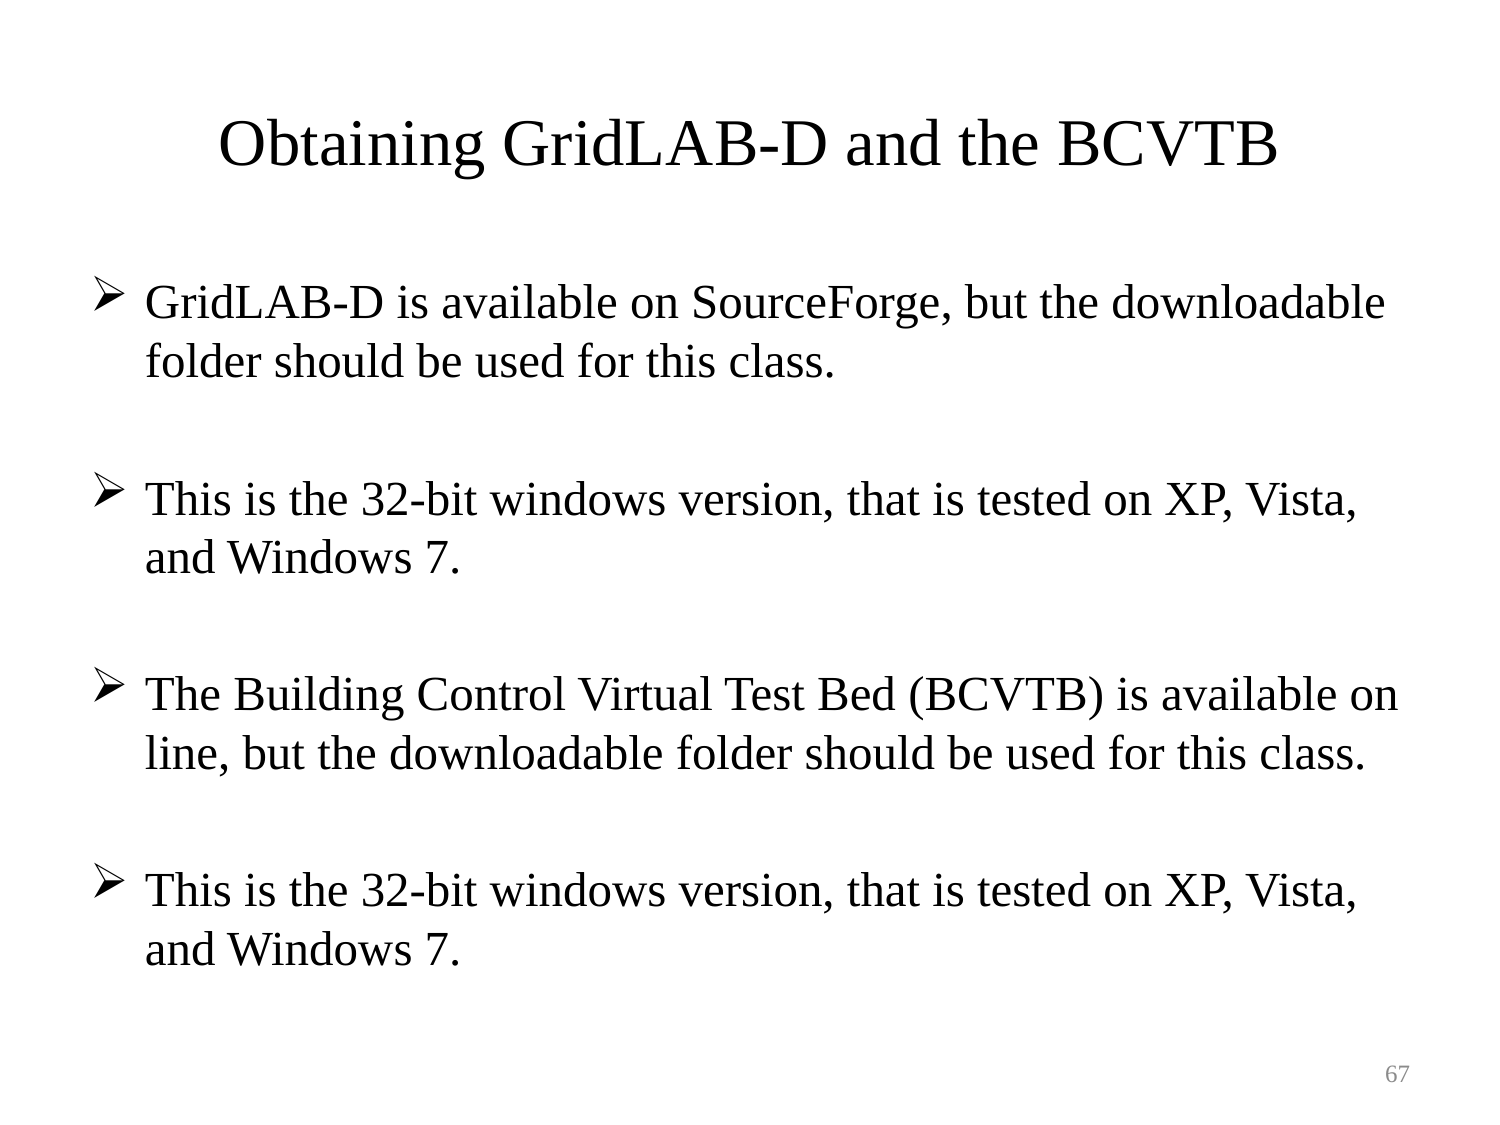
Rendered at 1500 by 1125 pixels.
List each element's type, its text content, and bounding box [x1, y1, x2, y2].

list GridLAB-D is available on SourceForge, but the downloadable folder should be used for this class. This is the 32-bit windows version, that is tested on XP, Vista, and Windows 7. The Building Control Virtual Test Bed (BCVTB) is available on line, but the downloadable folder should be used for this class. This is the 32-bit windows version, that is tested on XP, Vista, and Windows 7. [75, 262, 1425, 1005]
title Obtaining GridLAB-D and the BCVTB [75, 45, 1425, 233]
slide_number 67 [1074, 1042, 1425, 1103]
